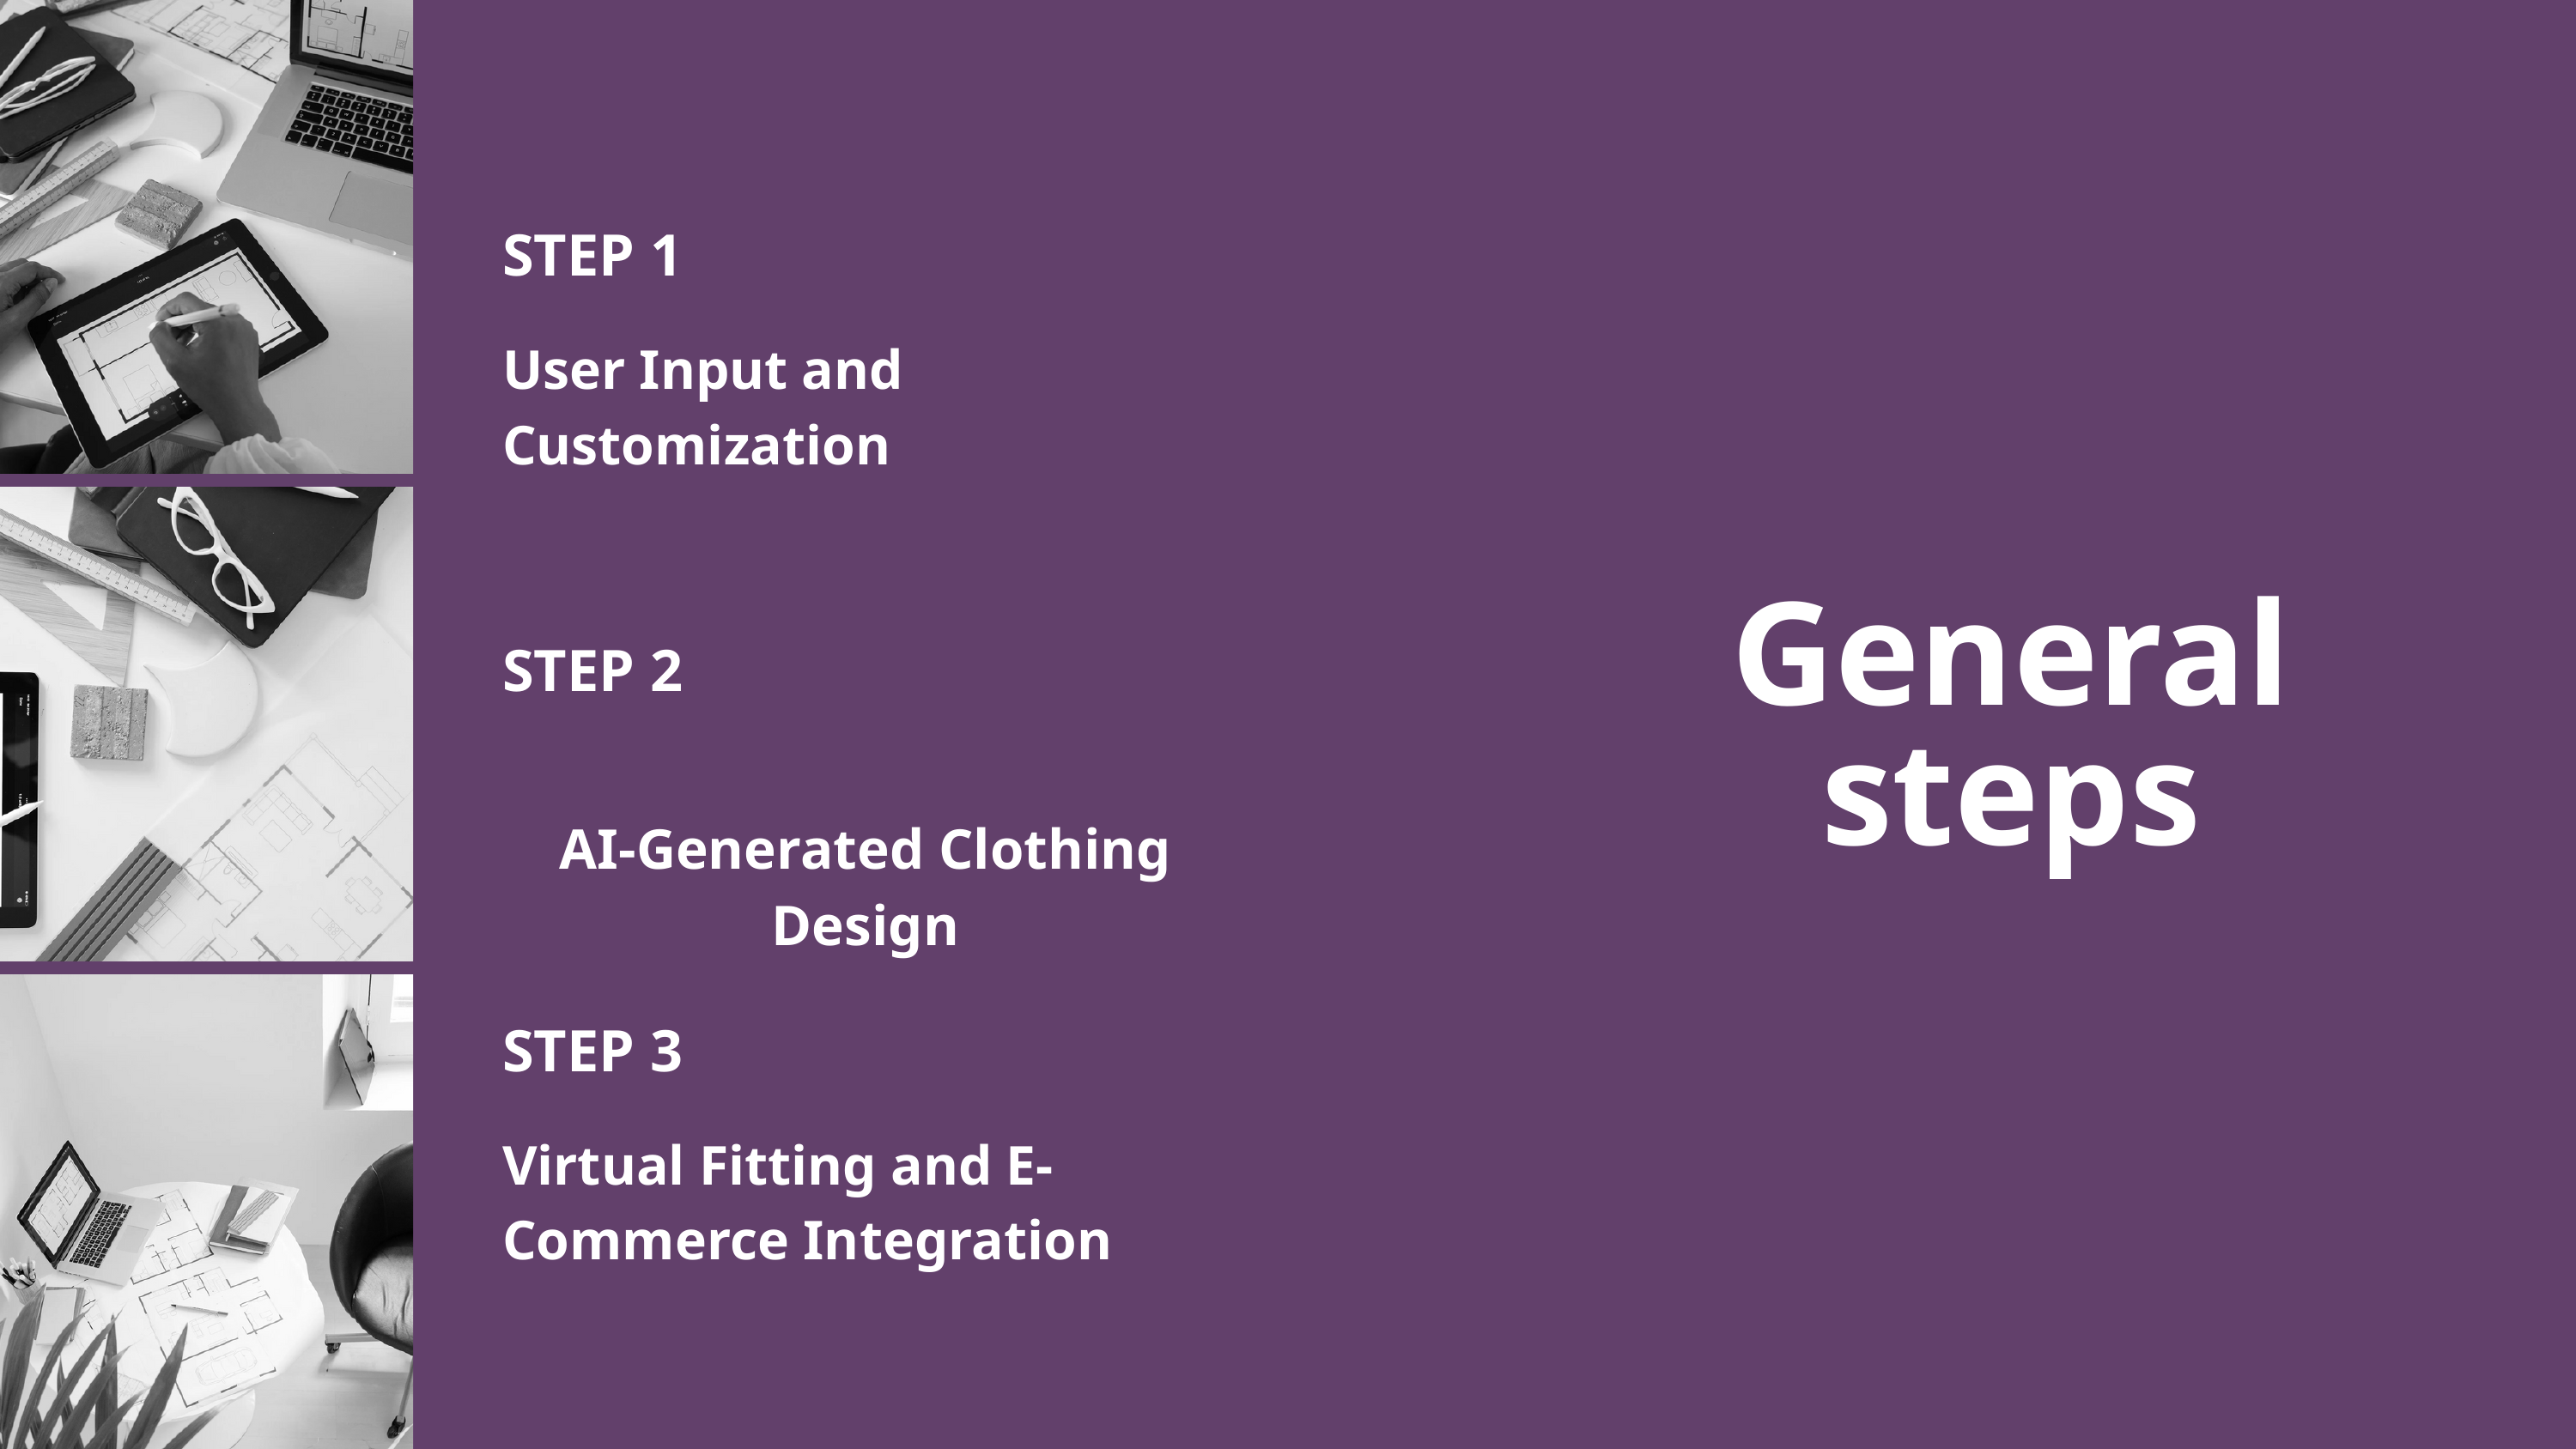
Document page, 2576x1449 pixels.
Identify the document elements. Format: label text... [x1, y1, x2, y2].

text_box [501, 220, 1230, 397]
text_box AI-Generated Clothing Design [501, 803, 1230, 957]
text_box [0, 0, 414, 1449]
text_box STEP 2 [501, 634, 1230, 703]
text_box General steps [1591, 593, 2432, 874]
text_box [501, 1015, 1230, 1266]
